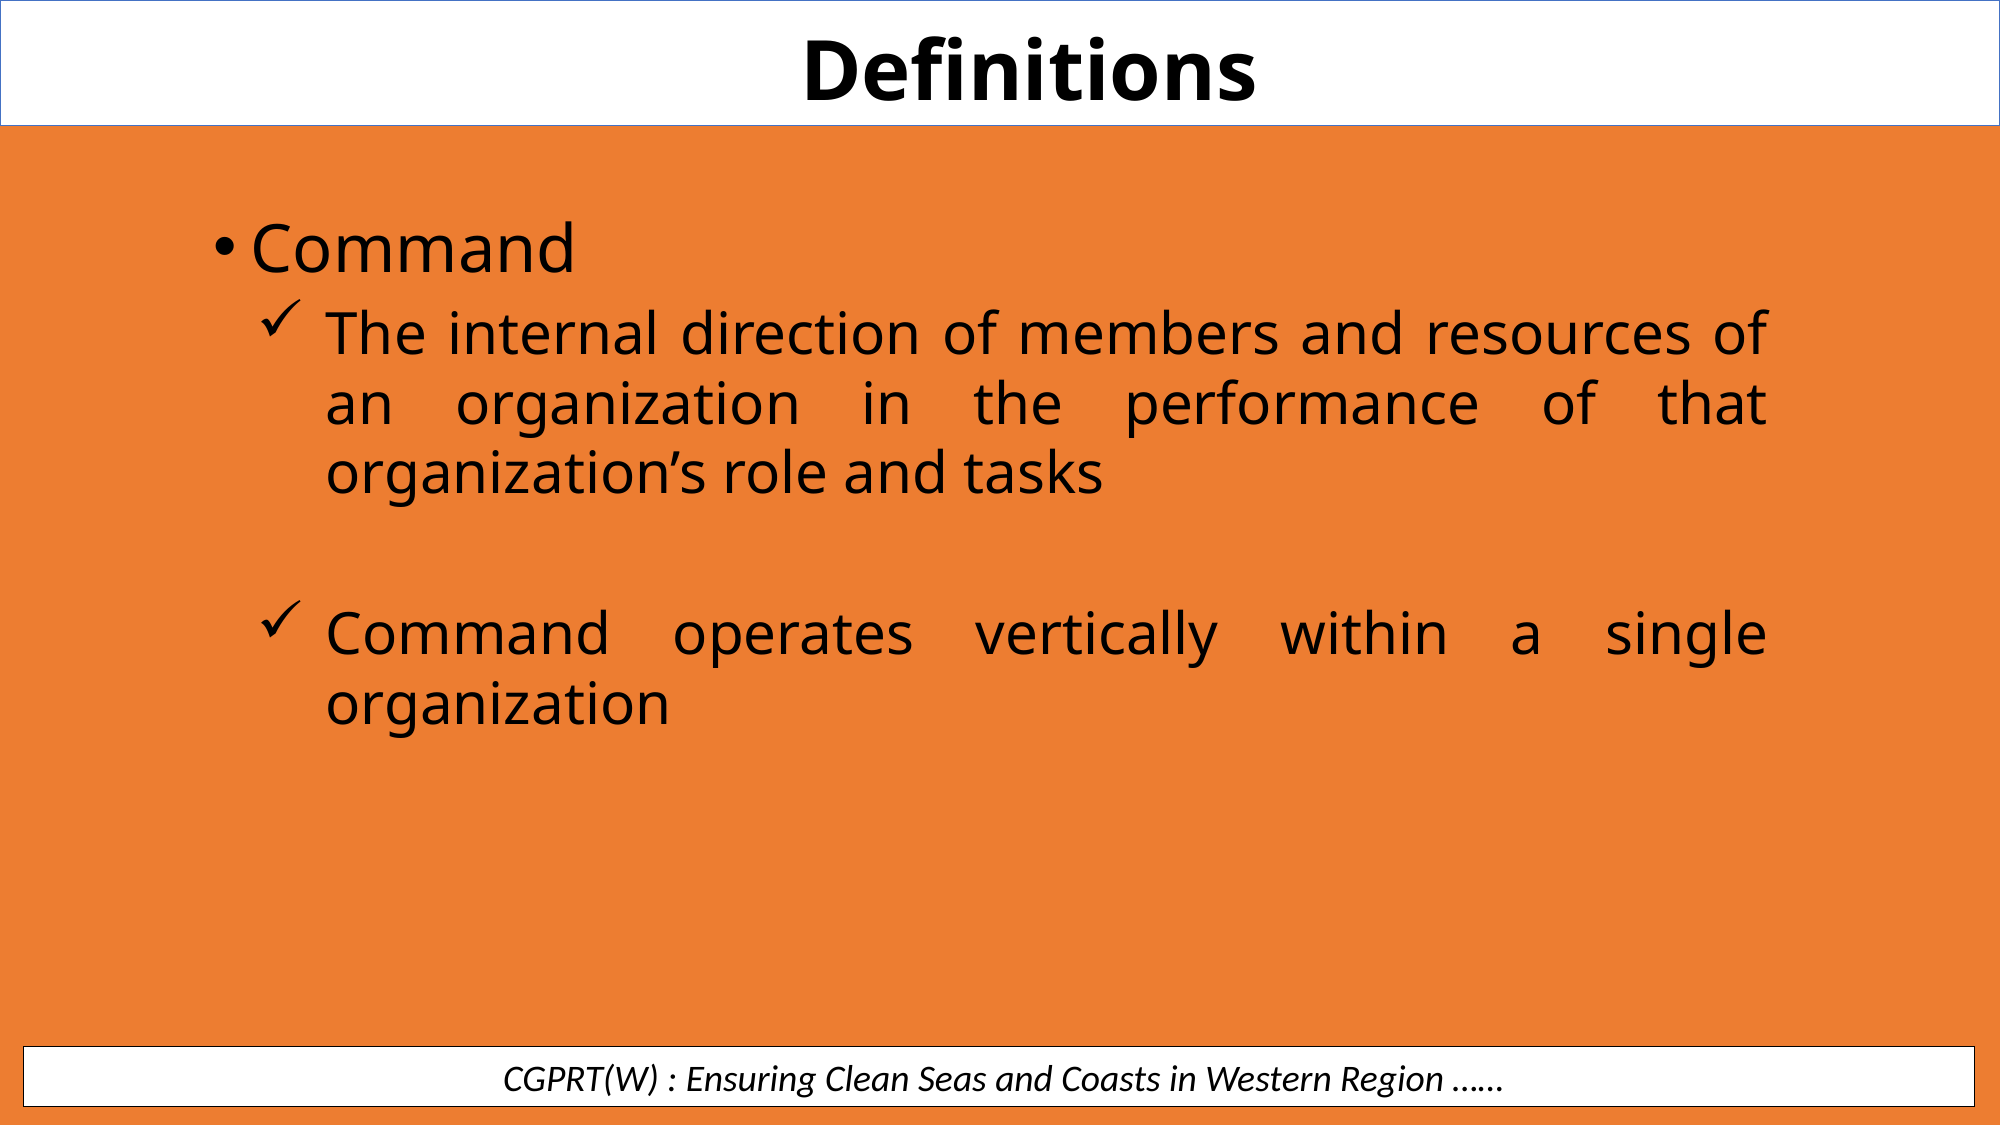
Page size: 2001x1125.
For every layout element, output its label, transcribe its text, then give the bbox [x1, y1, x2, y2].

text_box [0, 0, 2000, 126]
text_box Definitions [198, 21, 1860, 114]
text_box CGPRT(W) : Ensuring Clean Seas and Coasts in Western Region …… [23, 1046, 1975, 1107]
text_box Command The internal direction of members and resources of an organization in the performance of that organization’s role and tasks Command operates vertically within a single organization [198, 158, 1783, 1014]
